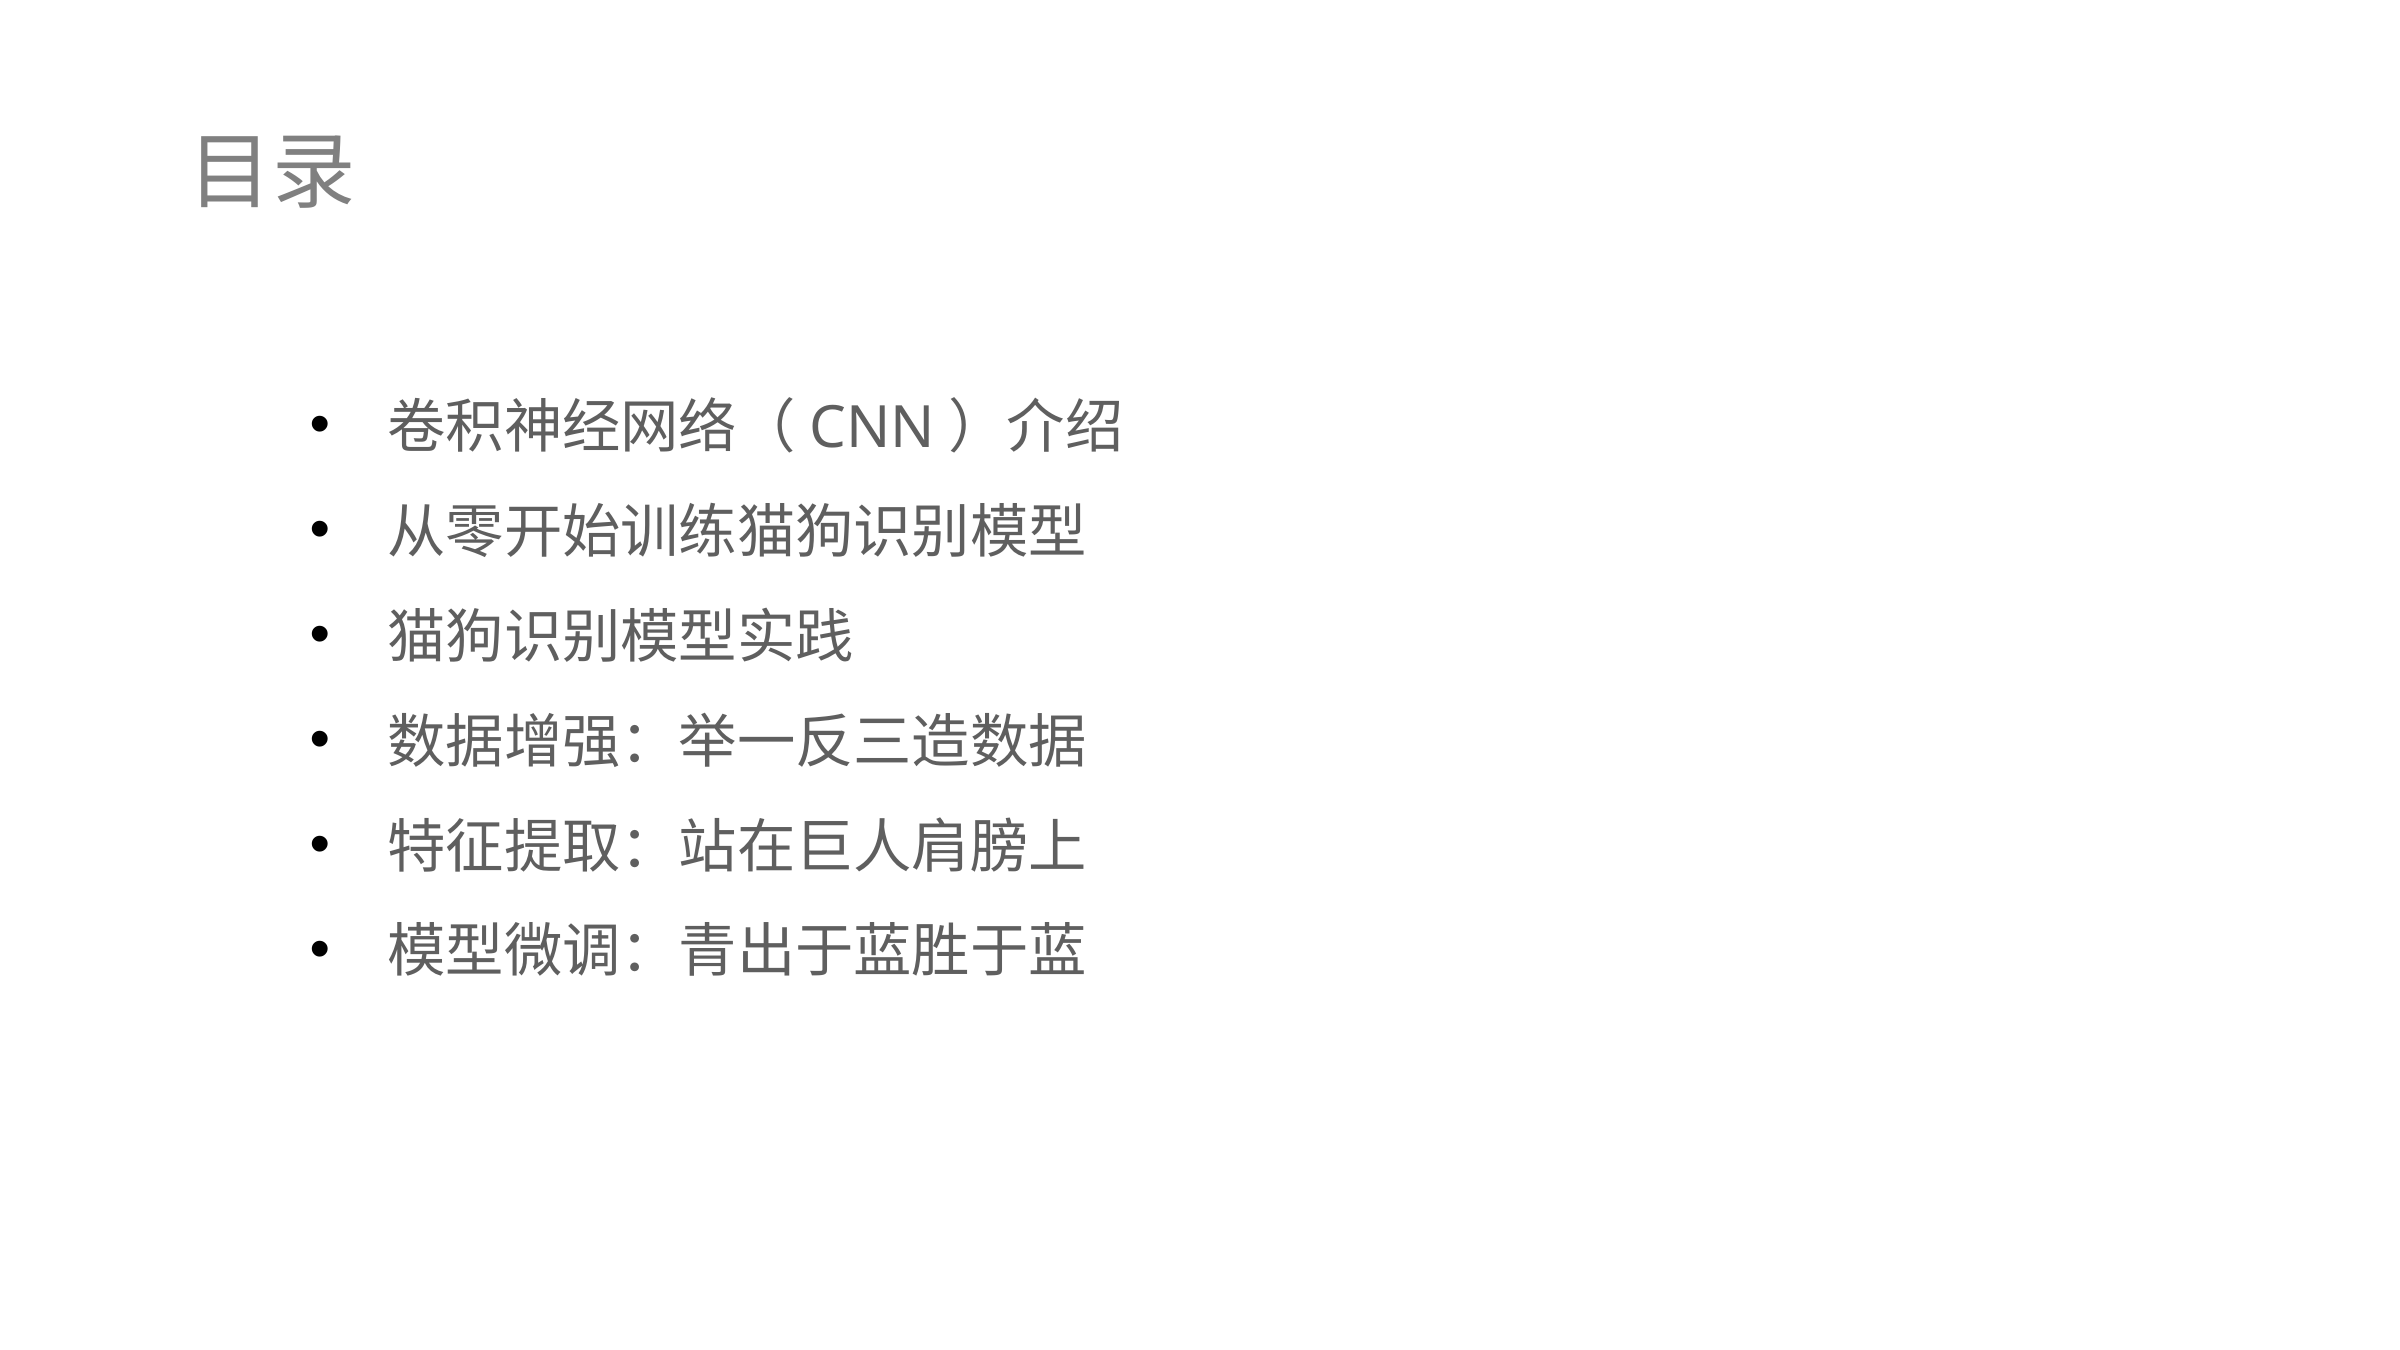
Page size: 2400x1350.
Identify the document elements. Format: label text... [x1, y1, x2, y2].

text_box 卷积神经网络（CNN）介绍 从零开始训练猫狗识别模型 猫狗识别模型实践 数据增强：举一反三造数据 特征提取：站在巨人肩膀上 模型微调：青出于蓝胜于蓝 [302, 346, 1817, 992]
text_box 目录 [173, 102, 1689, 230]
